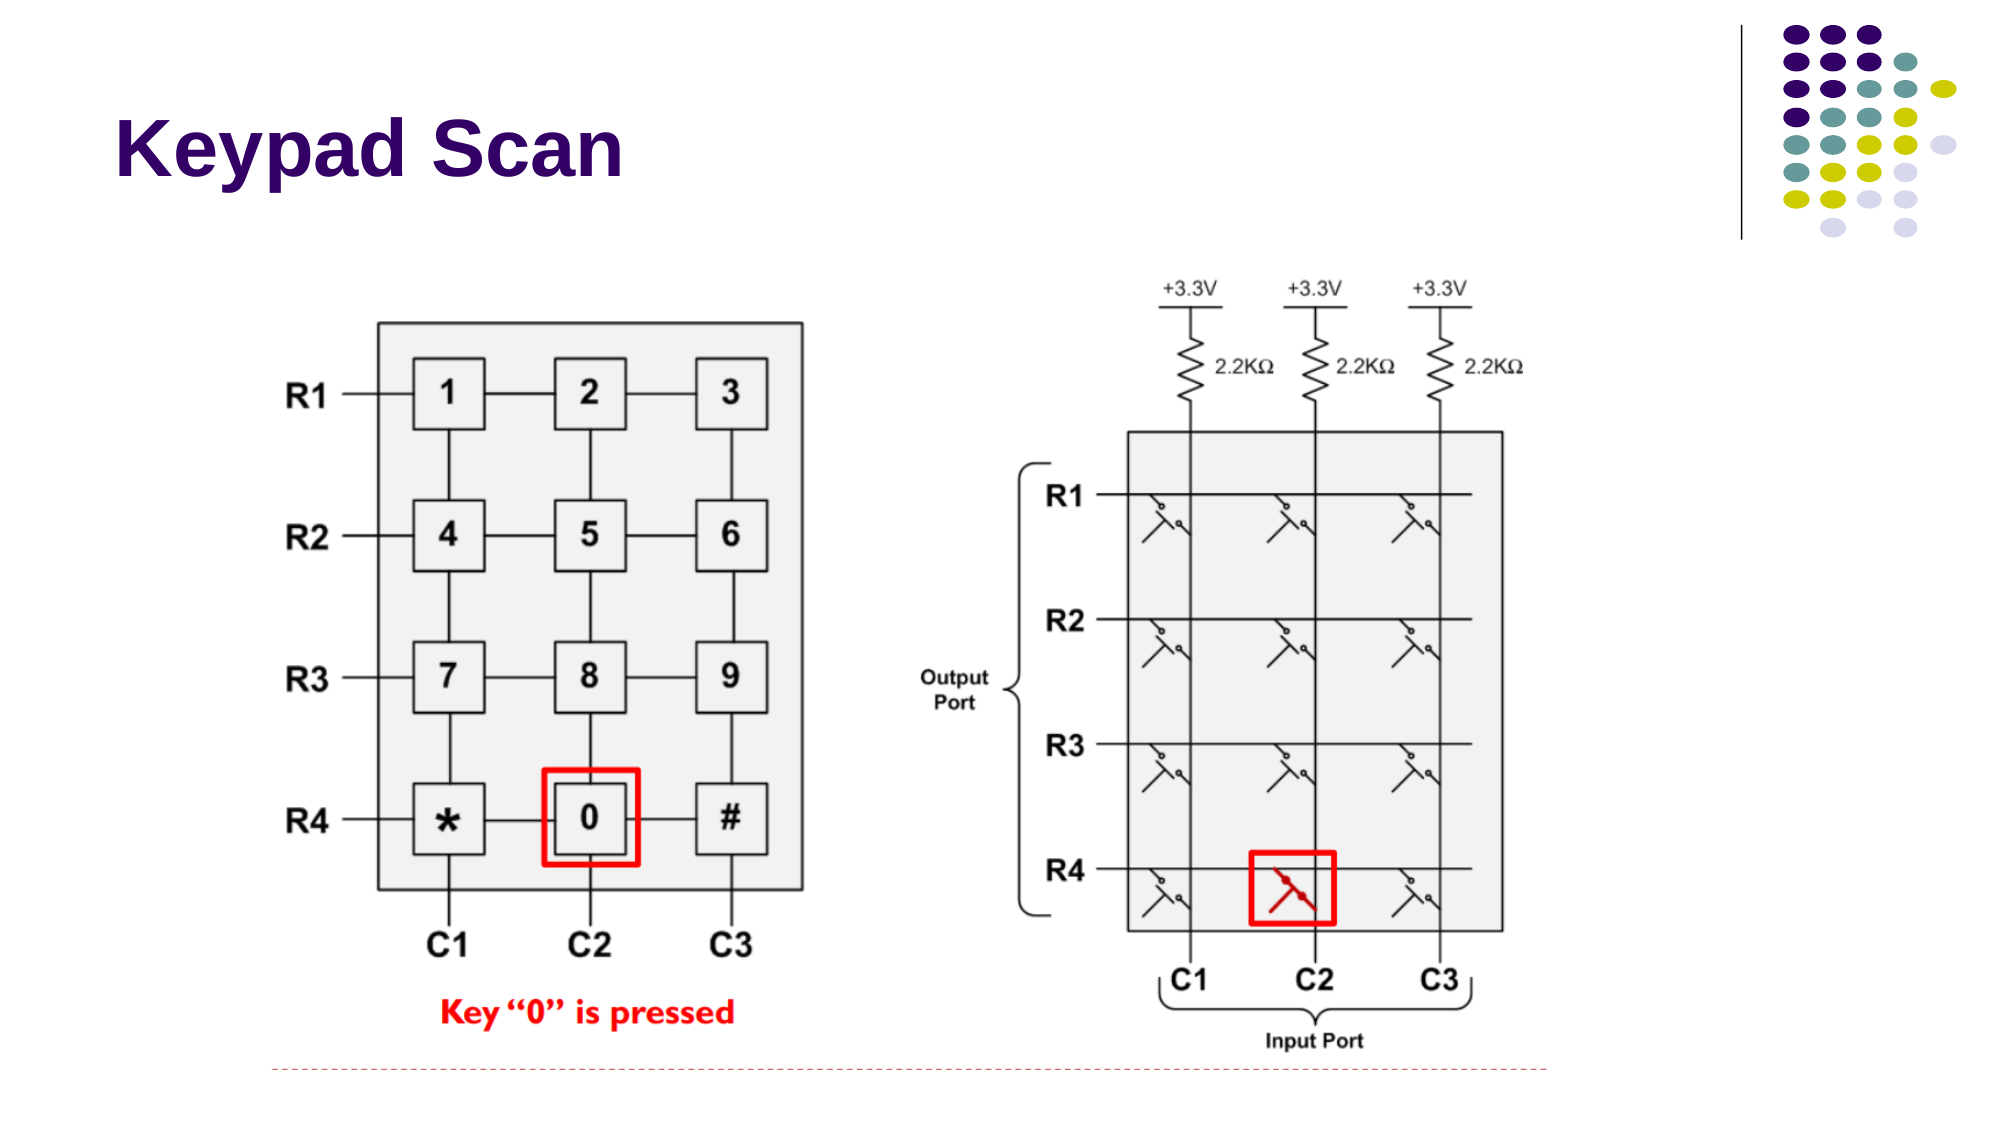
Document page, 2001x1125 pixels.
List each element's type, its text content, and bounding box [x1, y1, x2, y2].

title Keypad Scan [99, 42, 1750, 200]
picture [248, 277, 1566, 1071]
